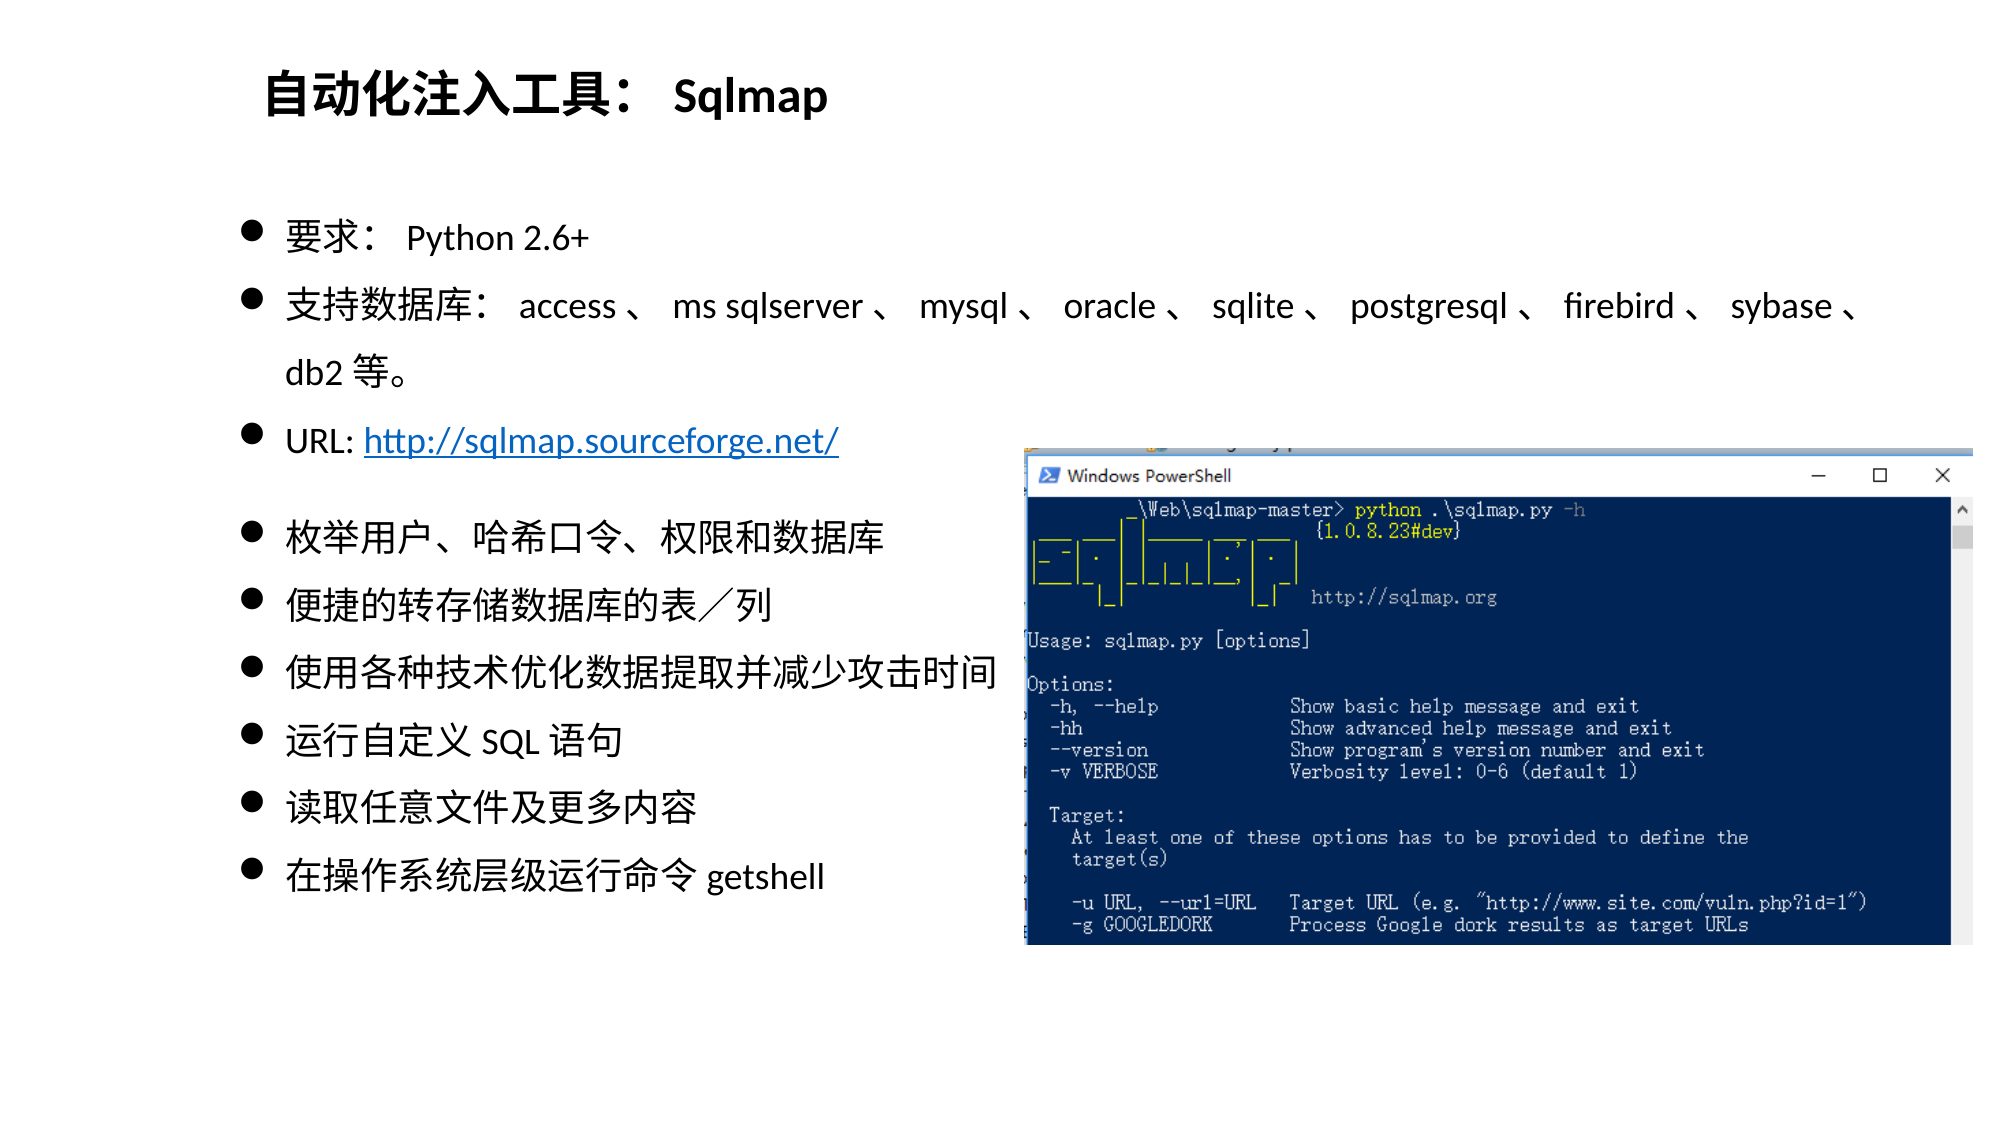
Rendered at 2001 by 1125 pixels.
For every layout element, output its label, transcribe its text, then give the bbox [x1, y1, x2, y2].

picture [1024, 448, 1973, 945]
text_box 要求：Python 2.6+ 支持数据库：access、ms sqlserver、mysql、oracle、sqlite、postgresql、firebird、sybase、db2等。 URL: http://sqlmap.sourceforge.net/ [223, 183, 1921, 468]
text_box 自动化注入工具：Sqlmap [223, 54, 1921, 183]
text_box 枚举用户、哈希口令、权限和数据库 便捷的转存储数据库的表／列 使用各种技术优化数据提取并减少攻击时间 运行自定义SQL语句 读取任意文件及更多内容 在操作系统层级运行命令getshell [223, 484, 1024, 904]
